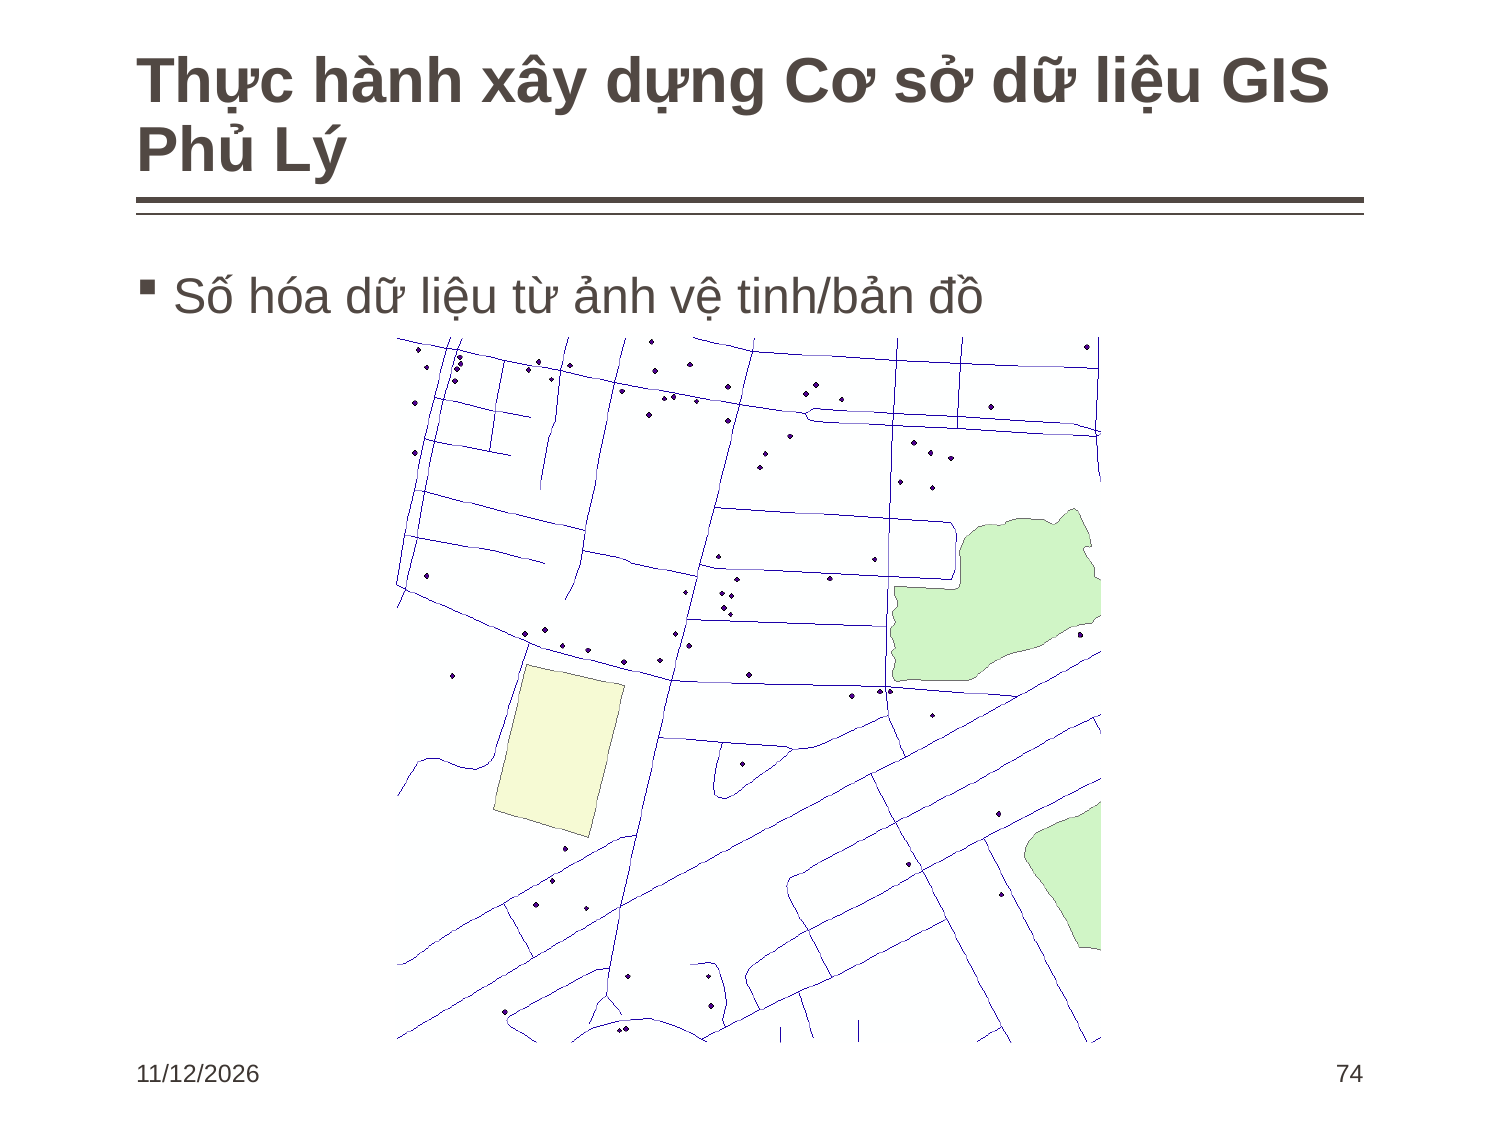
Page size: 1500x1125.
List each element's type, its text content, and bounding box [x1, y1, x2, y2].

list Số hóa dữ liệu từ ảnh vệ tinh/bản đồ [135, 262, 1364, 1043]
picture [395, 333, 1101, 1043]
title Thực hành xây dựng Cơ sở dữ liệu GIS Phủ Lý [135, 12, 1364, 193]
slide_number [135, 1042, 362, 1103]
slide_number 74 [1138, 1042, 1364, 1103]
